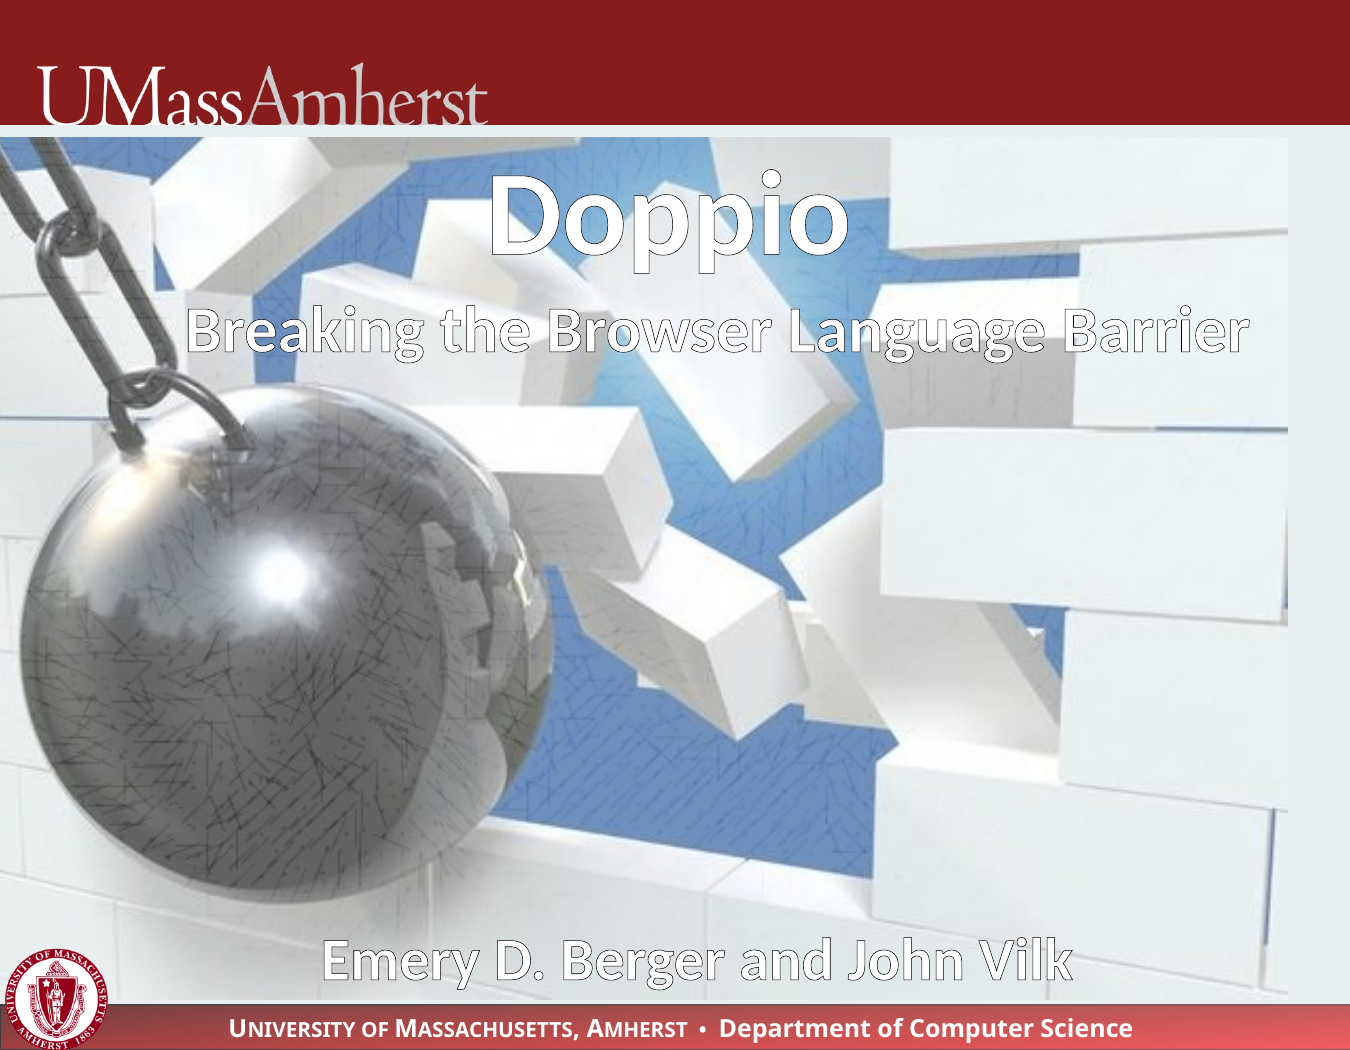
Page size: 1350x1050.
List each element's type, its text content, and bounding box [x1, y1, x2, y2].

subtitle Emery D. Berger and John Vilk [225, 1008, 1170, 1030]
picture [0, 137, 1288, 1050]
title Doppio Breaking the Browser Language Barrier [24, 125, 1313, 375]
picture [0, 0, 1350, 125]
